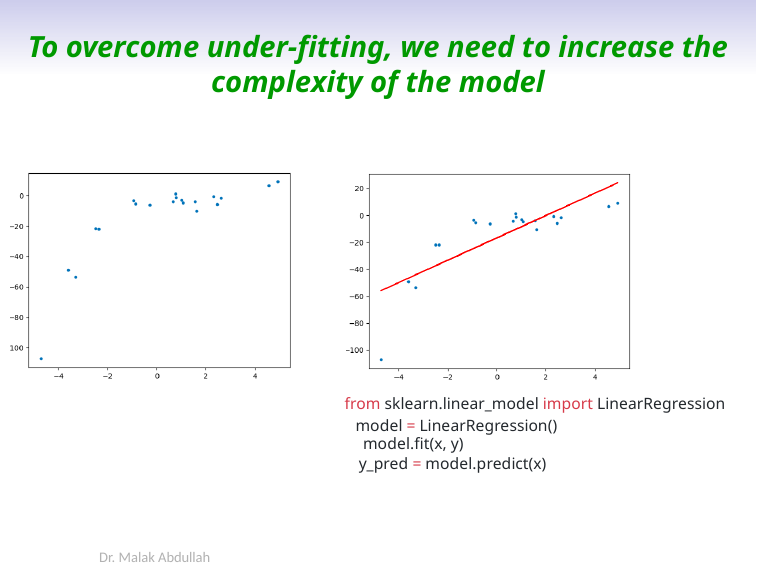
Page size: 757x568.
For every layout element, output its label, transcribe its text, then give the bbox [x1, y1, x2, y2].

picture [10, 163, 298, 381]
text_box y_pred = model.predict(x) [343, 446, 562, 480]
text_box model = LinearRegression() [340, 408, 573, 443]
picture [346, 165, 642, 382]
footer Dr. Malak Abdullah [0, 548, 332, 566]
text_box model.fit(x, y) [348, 426, 479, 446]
picture [0, 0, 756, 74]
text_box from sklearn.linear_model import LinearRegression [329, 386, 741, 421]
title To overcome under-fitting, we need to increase the complexity of the model [17, 28, 739, 123]
